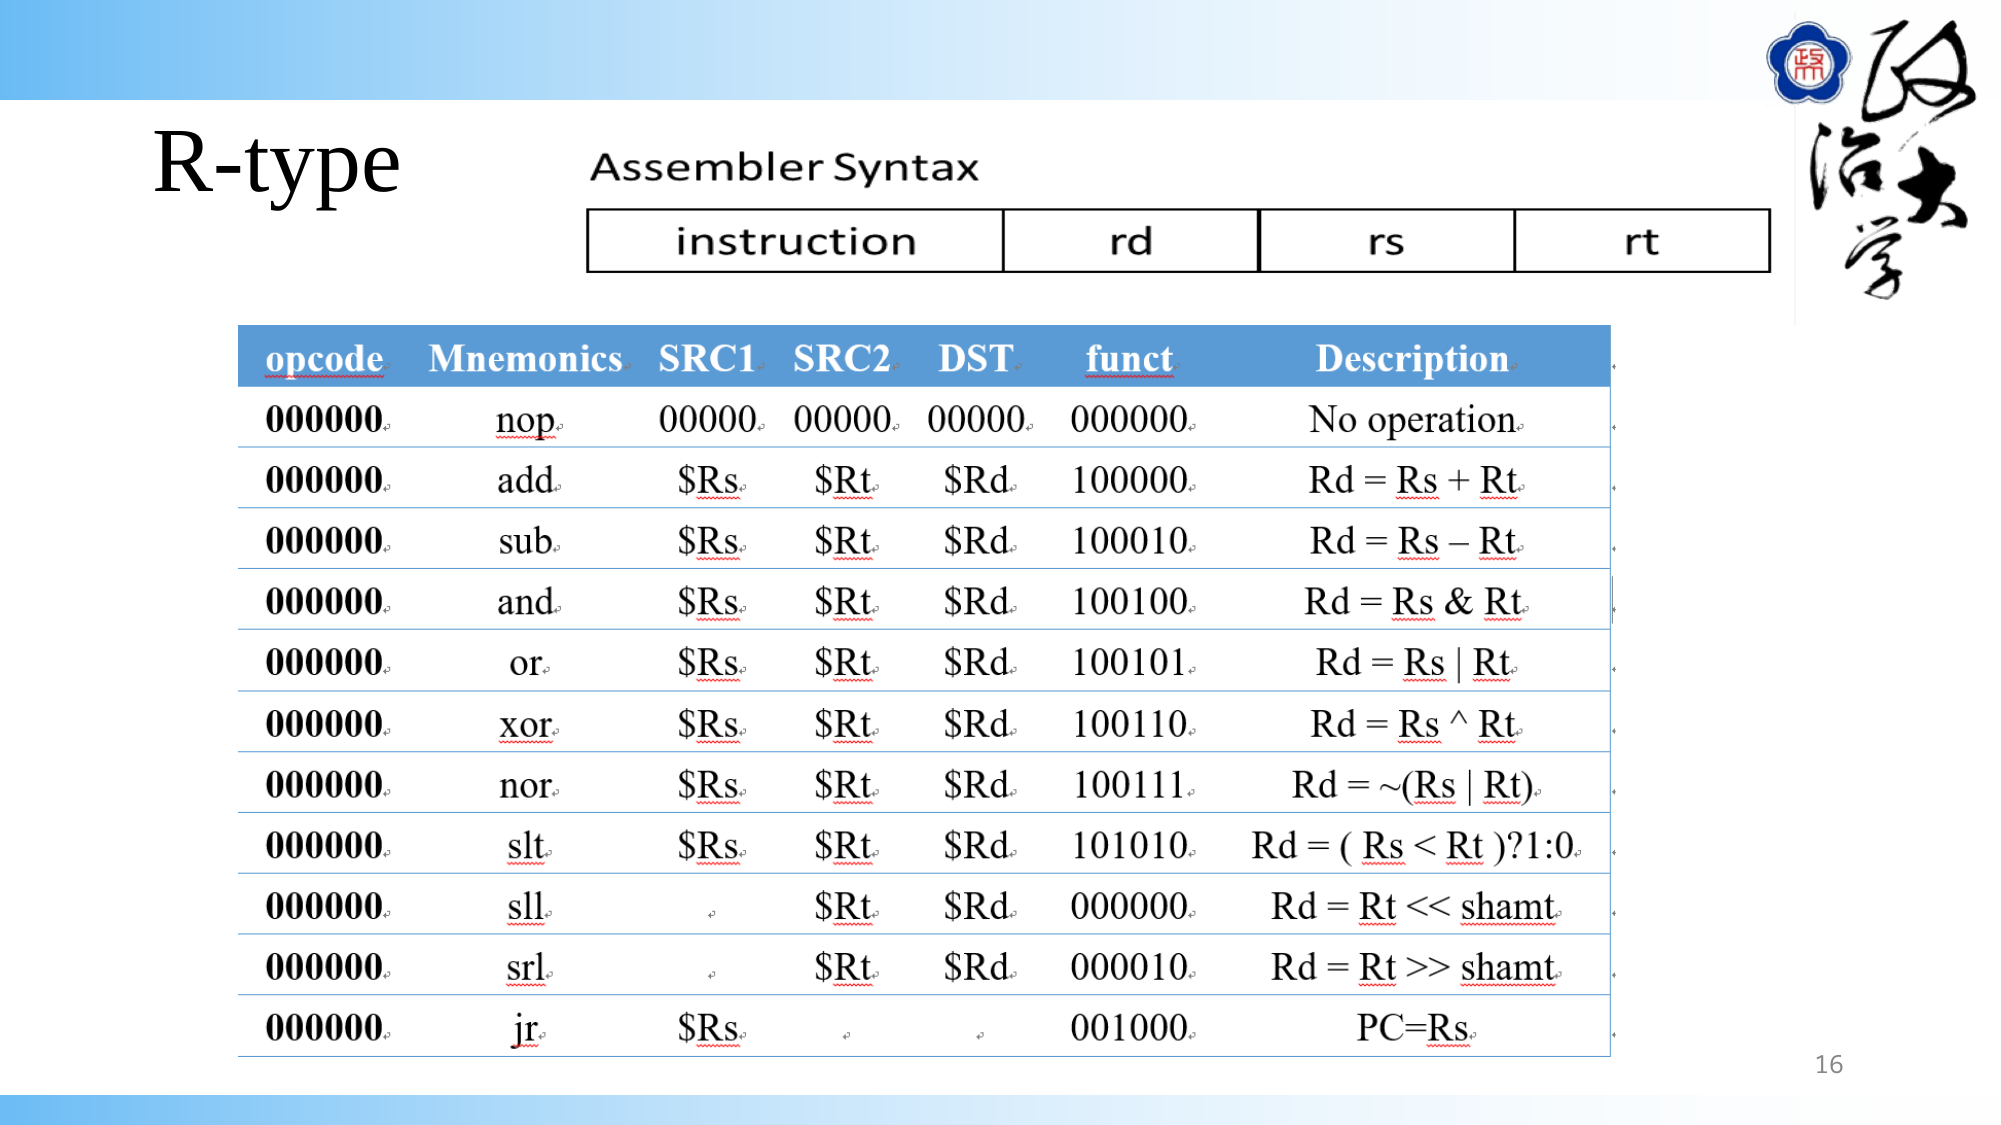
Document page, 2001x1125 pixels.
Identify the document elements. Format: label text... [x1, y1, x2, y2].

picture [576, 11, 1983, 326]
title R-type [137, 52, 1863, 271]
picture [238, 325, 1616, 1057]
